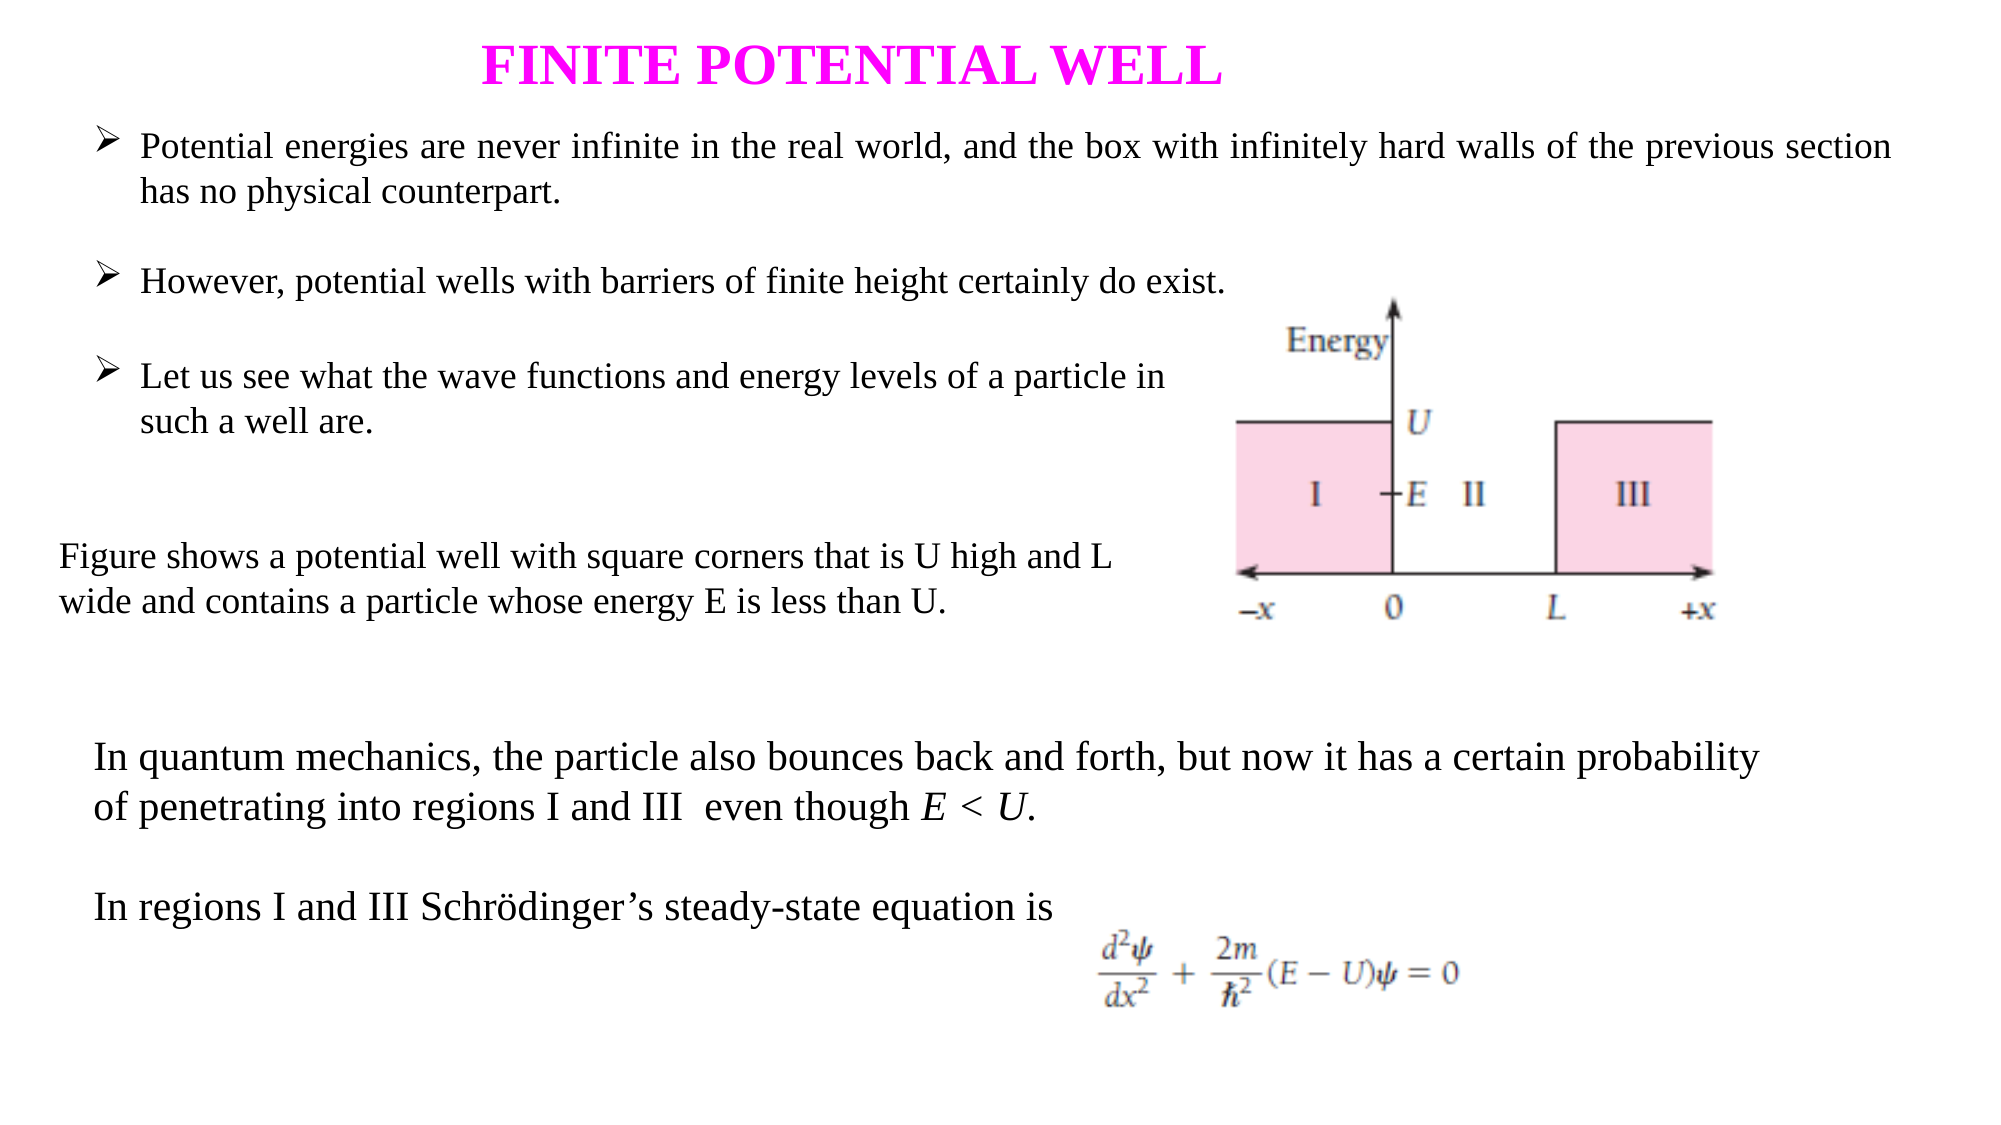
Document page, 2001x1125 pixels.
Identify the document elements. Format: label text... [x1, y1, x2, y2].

text_box FINITE POTENTIAL WELL [466, 18, 1467, 104]
text_box Potential energies are never infinite in the real world, and the box with infinitely hard walls of the previous section has no physical counterpart. However, potential wells with barriers of finite height certainly do exist. [78, 113, 1910, 309]
text_box Let us see what the wave functions and energy levels of a particle in such a well are. [78, 343, 1187, 449]
picture [1201, 256, 1846, 643]
picture [1054, 912, 1546, 1094]
text_box Figure shows a potential well with square corners that is U high and L wide and contains a particle whose energy E is less than U. [44, 523, 1187, 629]
text_box In quantum mechanics, the particle also bounces back and forth, but now it has a certain probability of penetrating into regions I and III even though E < U. In regions I and III Schrödinger’s steady-state equation is [78, 671, 1804, 937]
